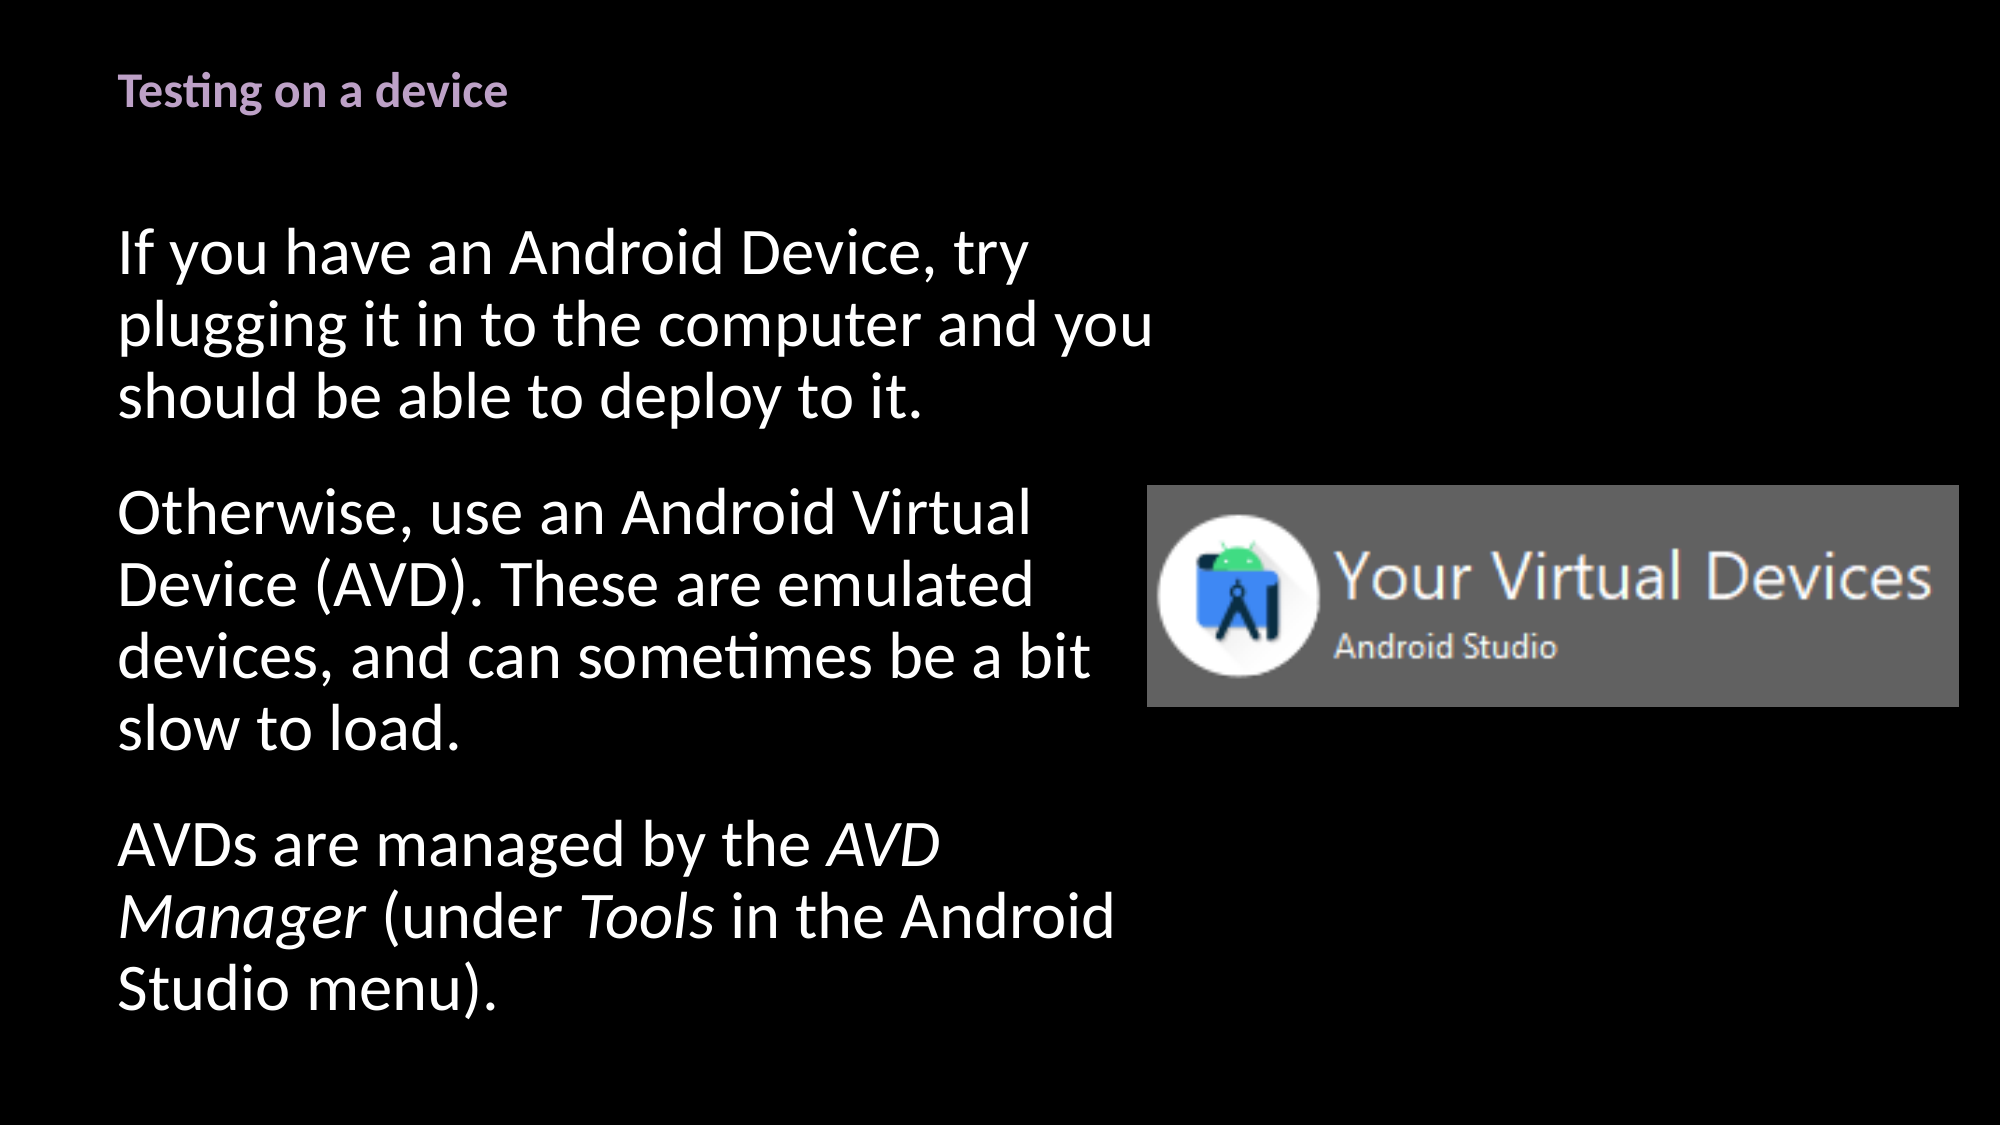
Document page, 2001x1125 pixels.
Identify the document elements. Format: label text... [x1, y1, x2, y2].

picture [1147, 485, 1959, 707]
list If you have an Android Device, try plugging it in to the computer and you should be able to deploy to it. Otherwise, use an Android Virtual Device (AVD). These are emulated devices, and can sometimes be a bit slow to load. AVDs are managed by the AVD Manager (under Tools in the Android Studio menu). [97, 196, 1218, 954]
title Testing on a device [97, 44, 1823, 169]
